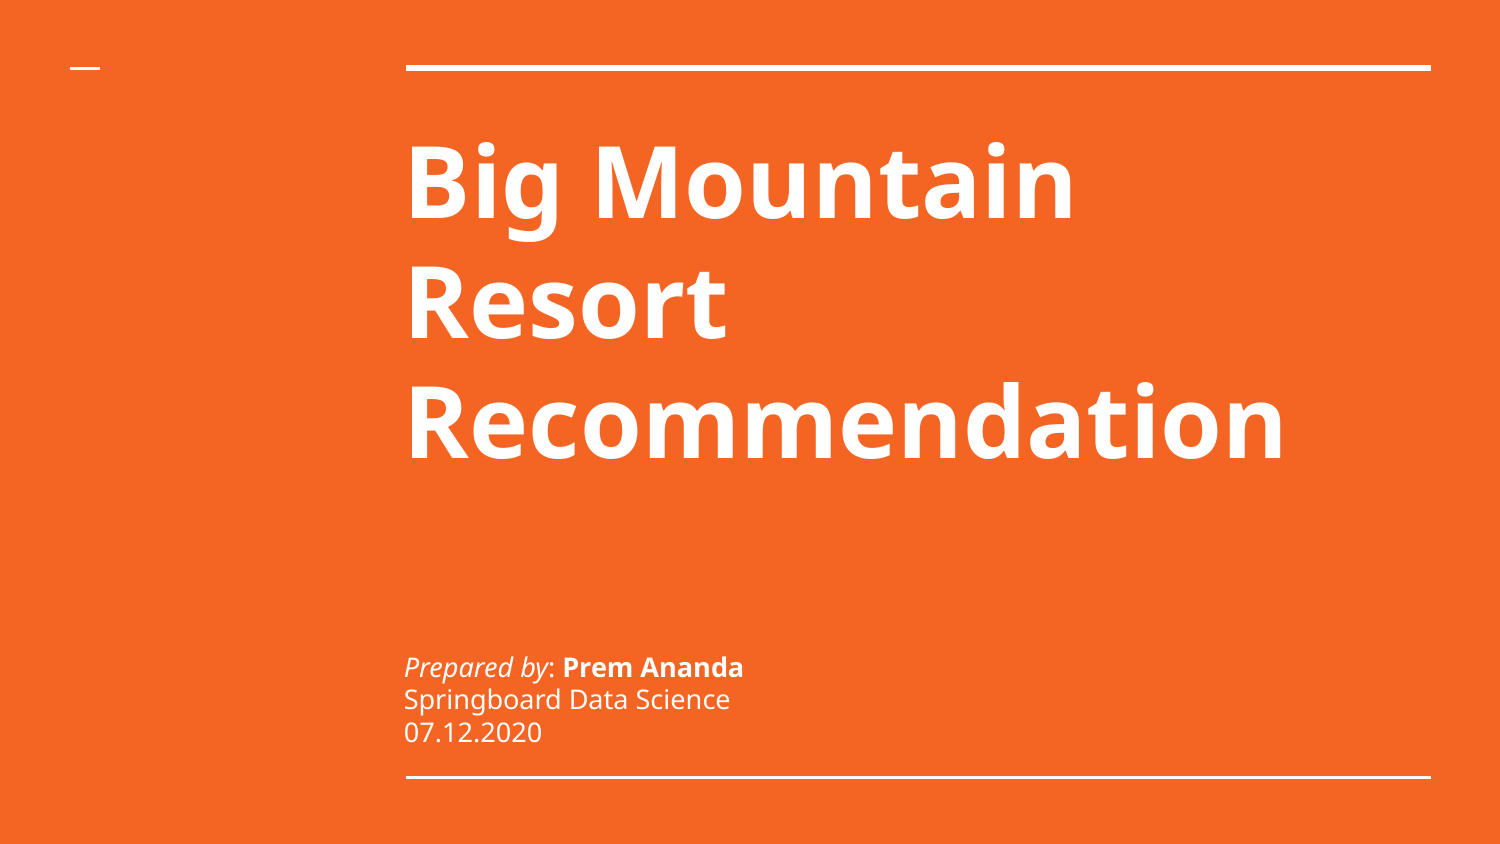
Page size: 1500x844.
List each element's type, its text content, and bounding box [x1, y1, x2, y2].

subtitle Prepared by: Prem Ananda Springboard Data Science 07.12.2020 [389, 558, 1428, 763]
title Big Mountain Resort Recommendation [389, 103, 1428, 357]
